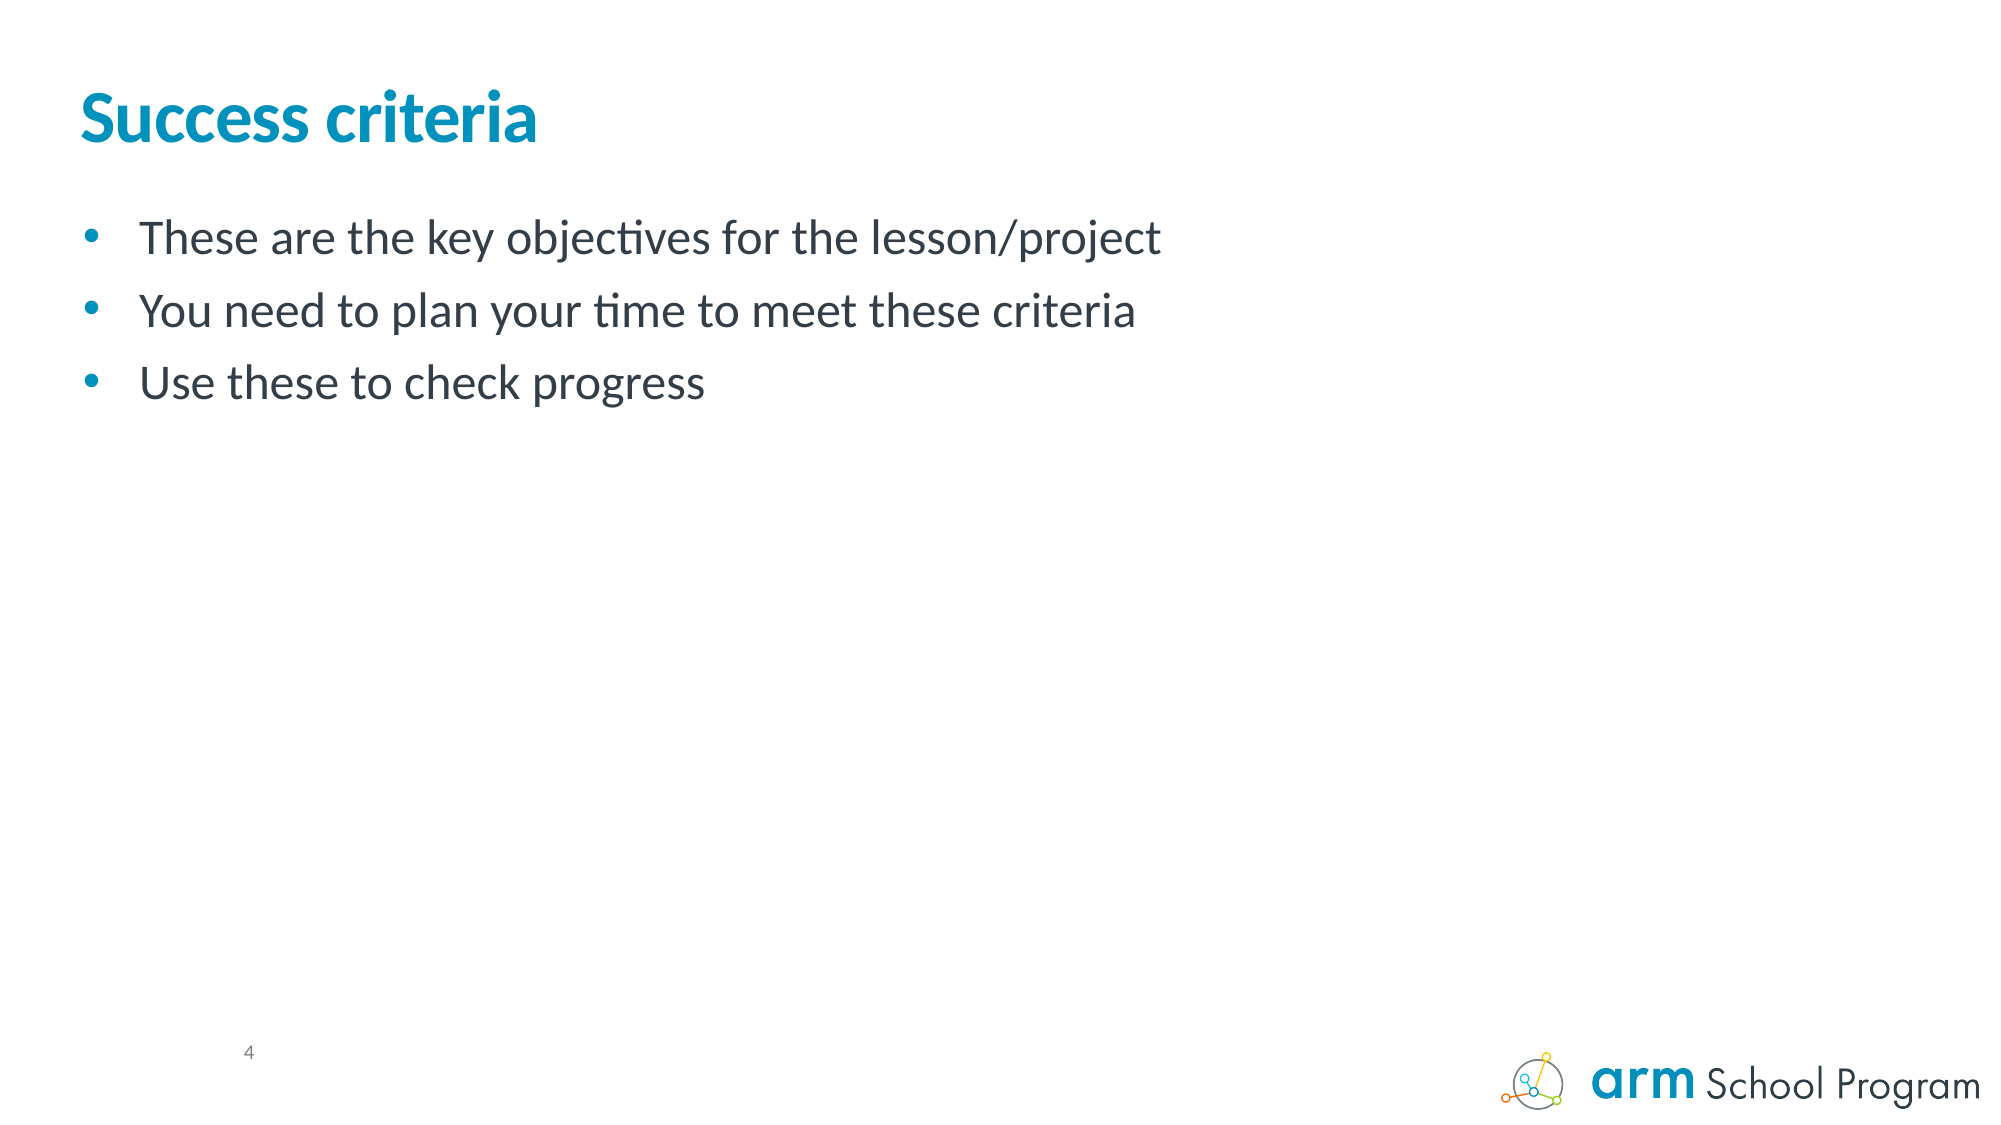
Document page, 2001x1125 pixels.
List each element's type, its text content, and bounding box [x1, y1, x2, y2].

picture [1501, 1052, 1979, 1110]
list These are the key objectives for the lesson/project You need to plan your time to meet these criteria Use these to check progress [82, 204, 1917, 921]
title Success criteria [80, 48, 1915, 158]
